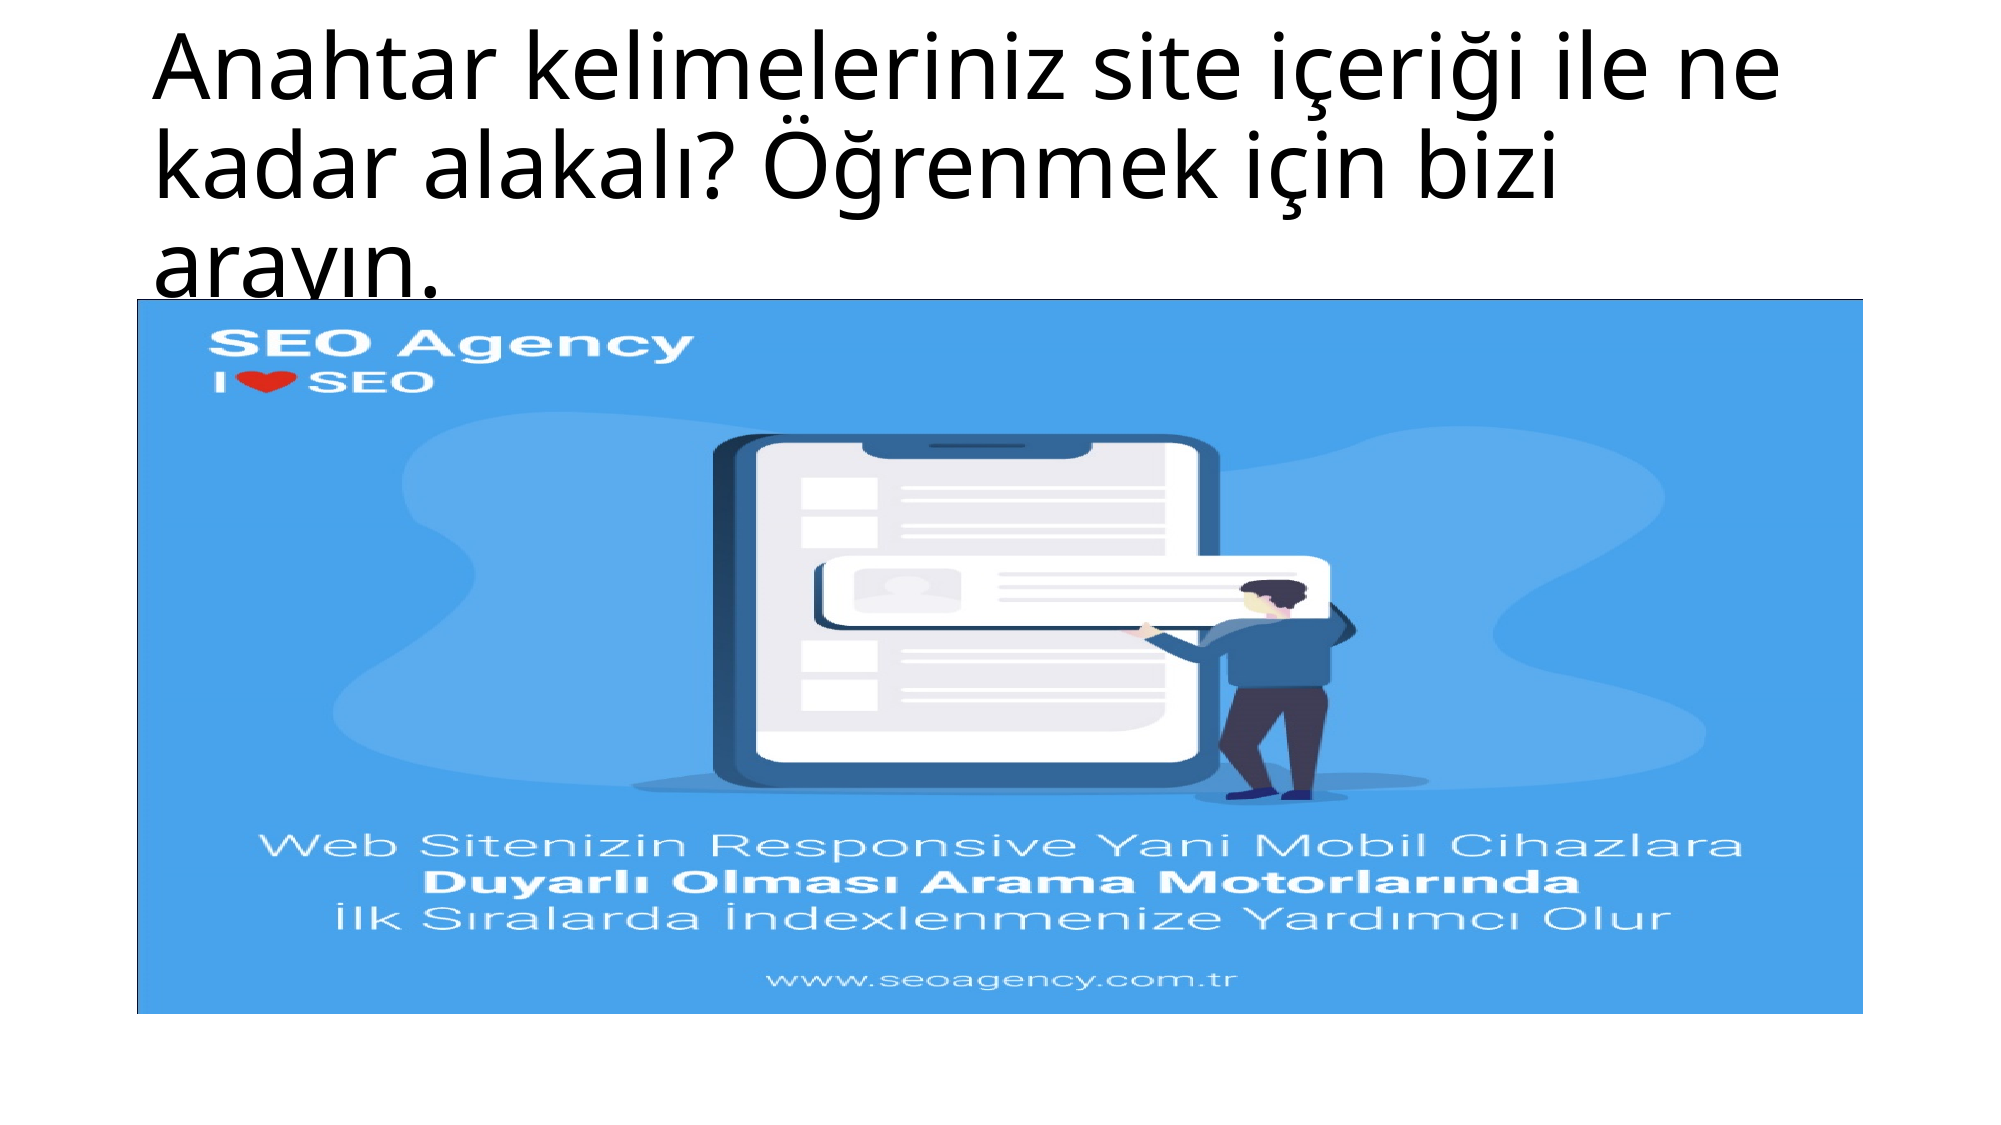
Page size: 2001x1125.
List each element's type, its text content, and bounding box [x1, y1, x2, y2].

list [137, 299, 1863, 1014]
title Anahtar kelimeleriniz site içeriği ile ne kadar alakalı? Öğrenmek için bizi arayın. [137, 59, 1863, 278]
